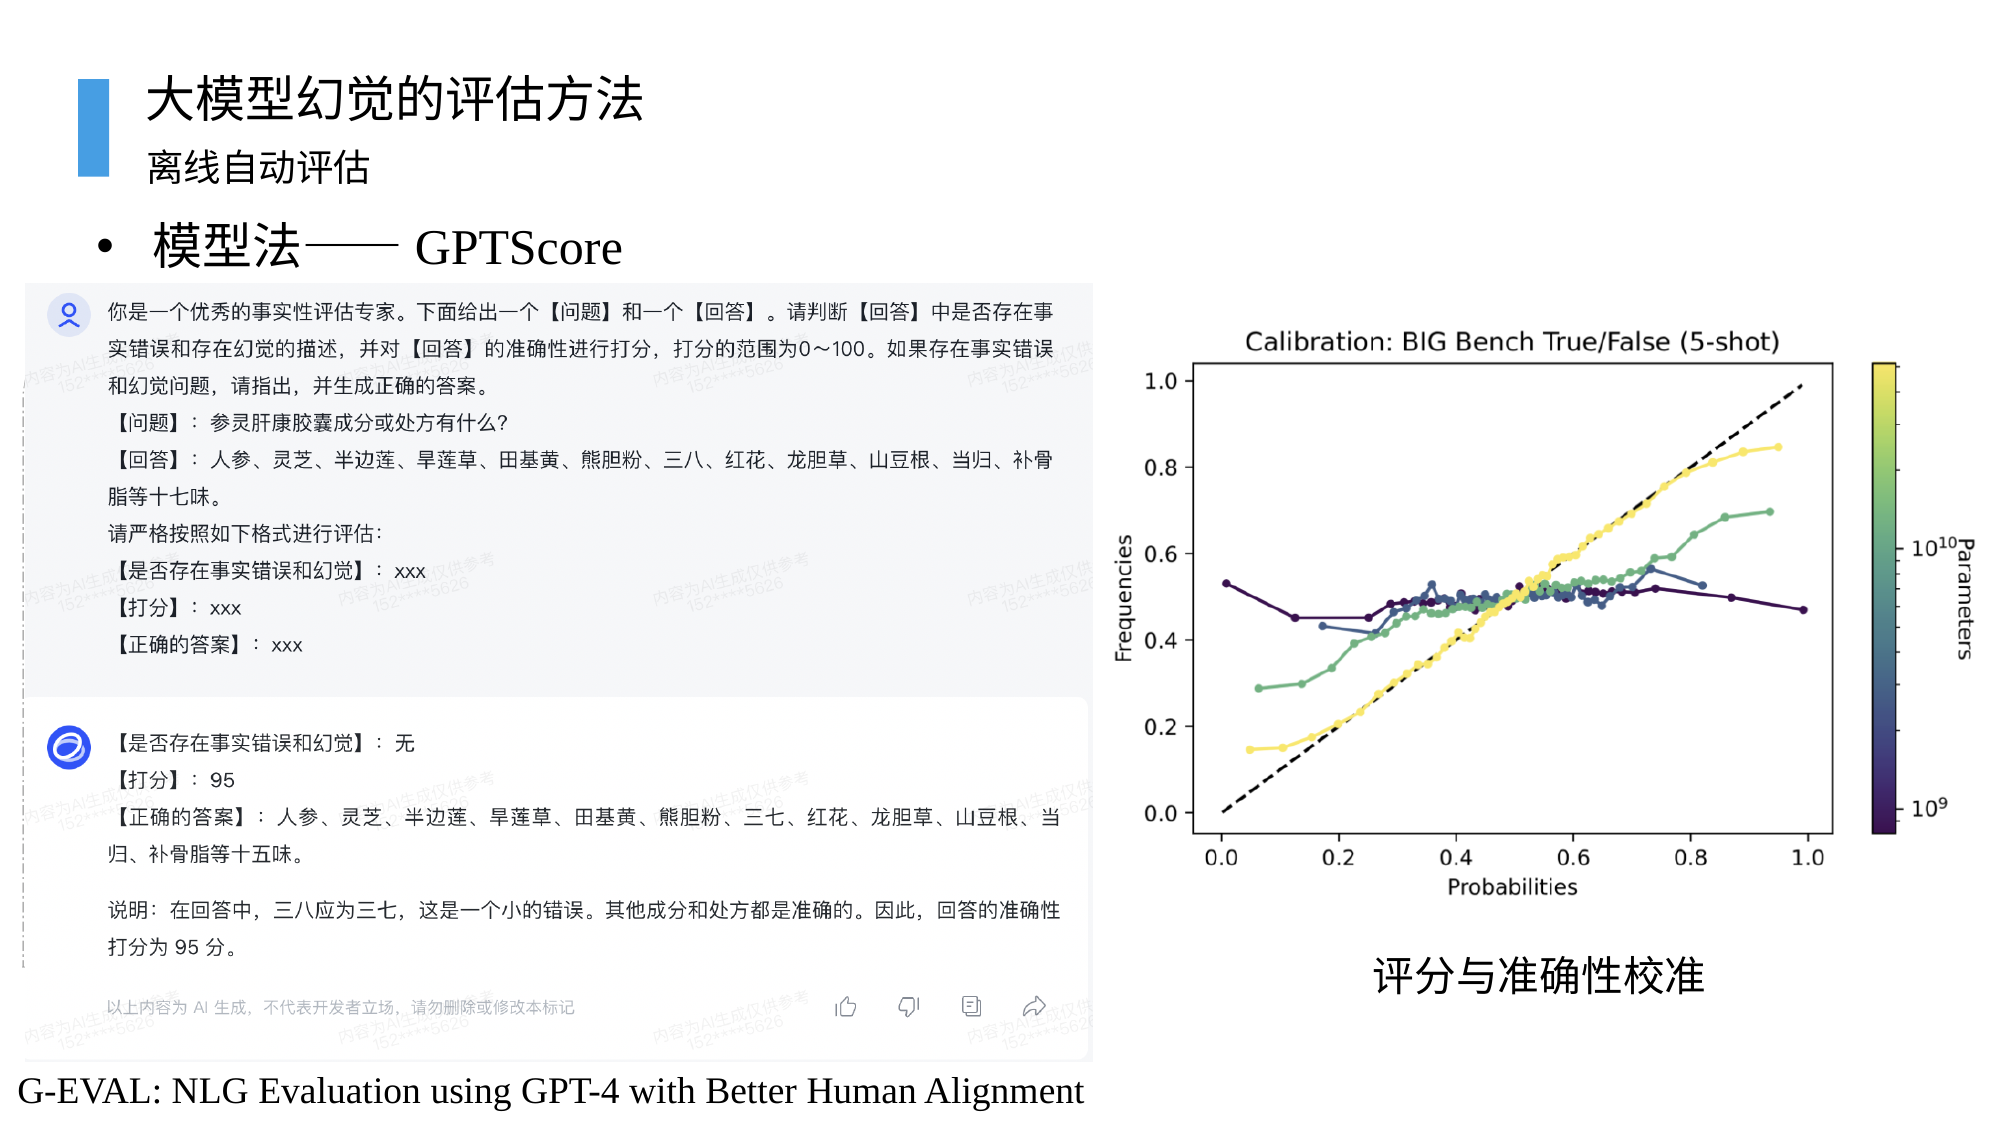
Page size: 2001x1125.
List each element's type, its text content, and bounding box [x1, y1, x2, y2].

text_box 模型法——GPTScore [81, 207, 1094, 283]
text_box 离线自动评估 [138, 136, 380, 197]
text_box 评分与准确性校准 [1365, 942, 1715, 1008]
title 大模型幻觉的评估方法 [137, 65, 962, 138]
picture [2, 283, 1990, 1062]
text_box G-EVAL: NLG Evaluation using GPT-4 with Better Human Alignment [2, 1058, 1529, 1119]
